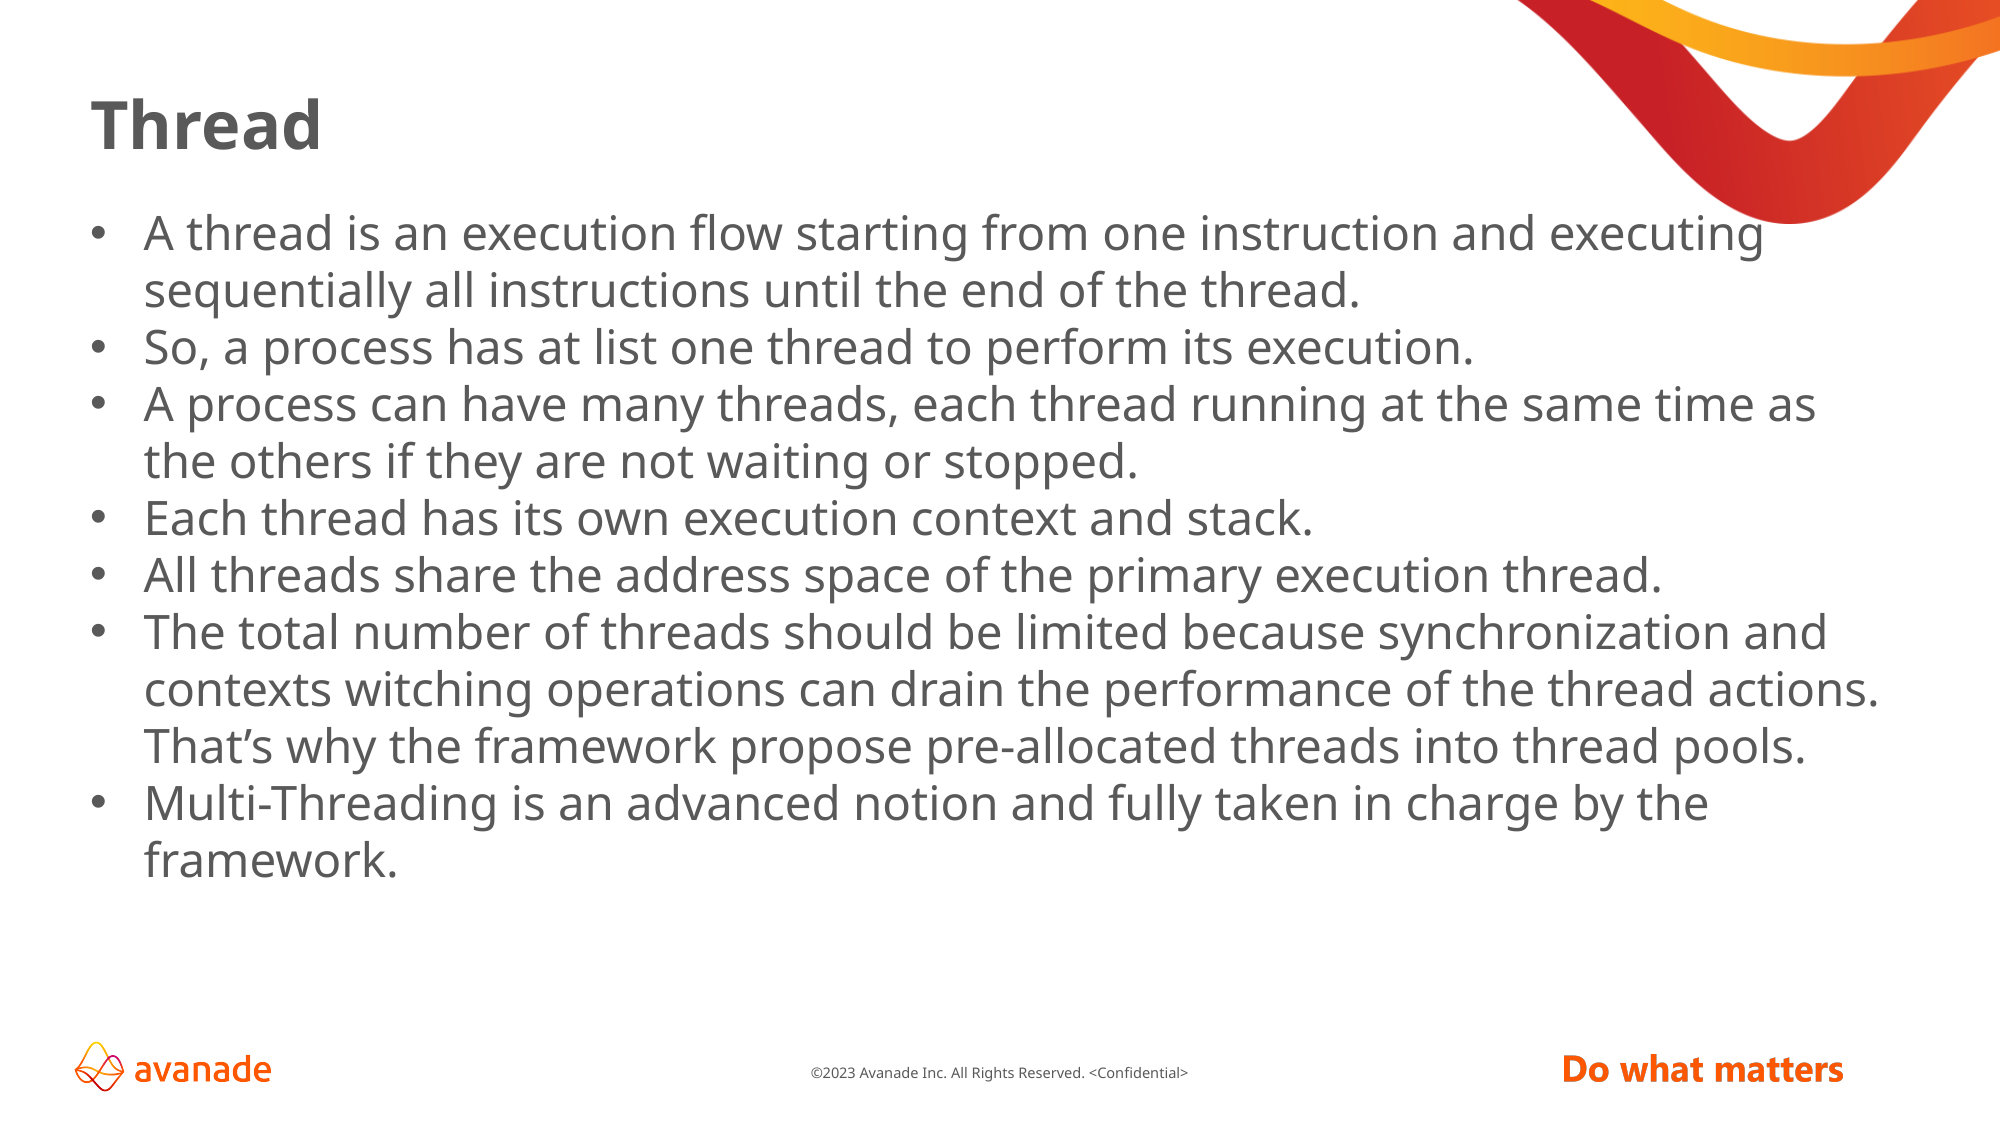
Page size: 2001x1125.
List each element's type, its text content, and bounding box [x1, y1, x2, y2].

list A thread is an execution flow starting from one instruction and executing sequentially all instructions until the end of the thread. So, a process has at list one thread to perform its execution. A process can have many threads, each thread running at the same time as the others if they are not waiting or stopped. Each thread has its own execution context and stack. All threads share the address space of the primary execution thread. The total number of threads should be limited because synchronization and contexts witching operations can drain the performance of the thread actions. That’s why the framework propose pre-allocated threads into thread pools. Multi-Threading is an advanced notion and fully taken in charge by the framework. [75, 195, 1913, 951]
title Thread [75, 75, 1913, 175]
picture [1483, 0, 2000, 224]
picture [54, 1021, 300, 1112]
picture [1564, 1054, 1843, 1082]
